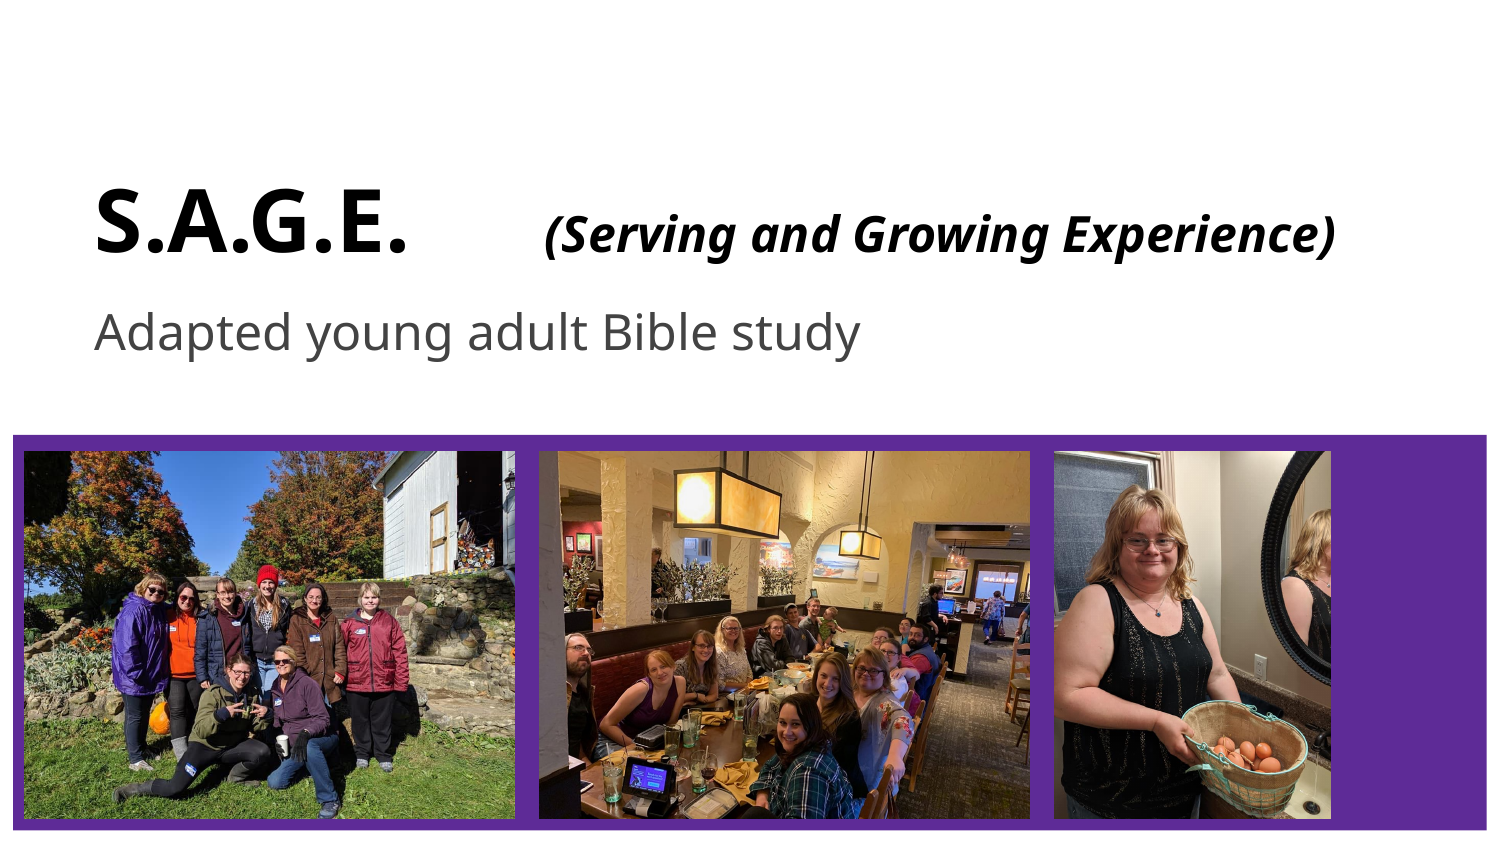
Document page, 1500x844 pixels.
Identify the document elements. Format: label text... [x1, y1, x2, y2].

picture [24, 451, 516, 819]
title S.A.G.E. (Serving and Growing Experience) [79, 43, 1423, 285]
subtitle Adapted young adult Bible study [79, 285, 1423, 427]
picture [539, 451, 1030, 819]
picture [1054, 451, 1331, 819]
